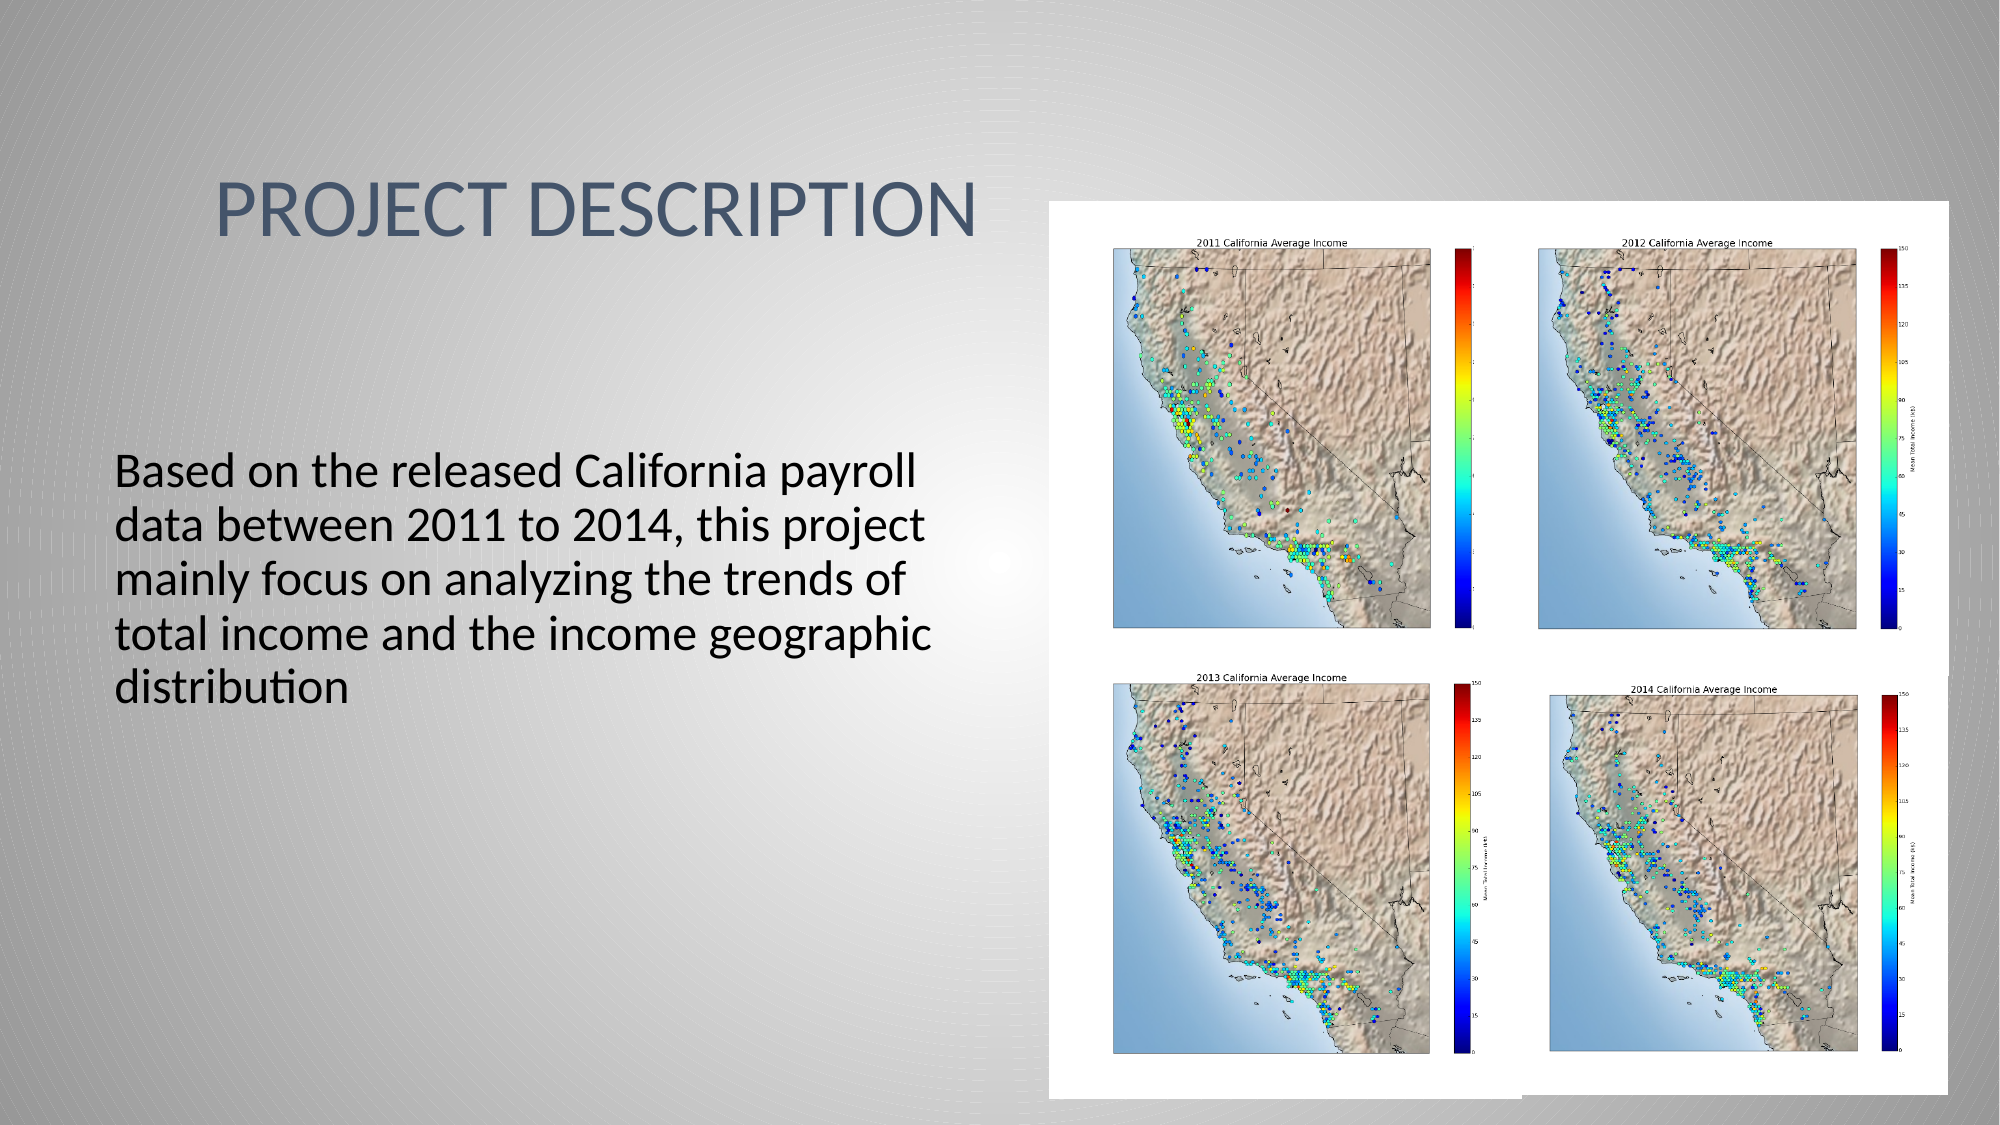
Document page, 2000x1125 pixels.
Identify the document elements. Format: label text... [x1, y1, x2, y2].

picture [1049, 201, 1949, 1099]
title PROJECT DESCRIPTION [199, 45, 1800, 263]
text_box Based on the released California payroll data between 2011 to 2014, this project mainly focus on analyzing the trends of total income and the income geographic distribution [99, 437, 1000, 723]
